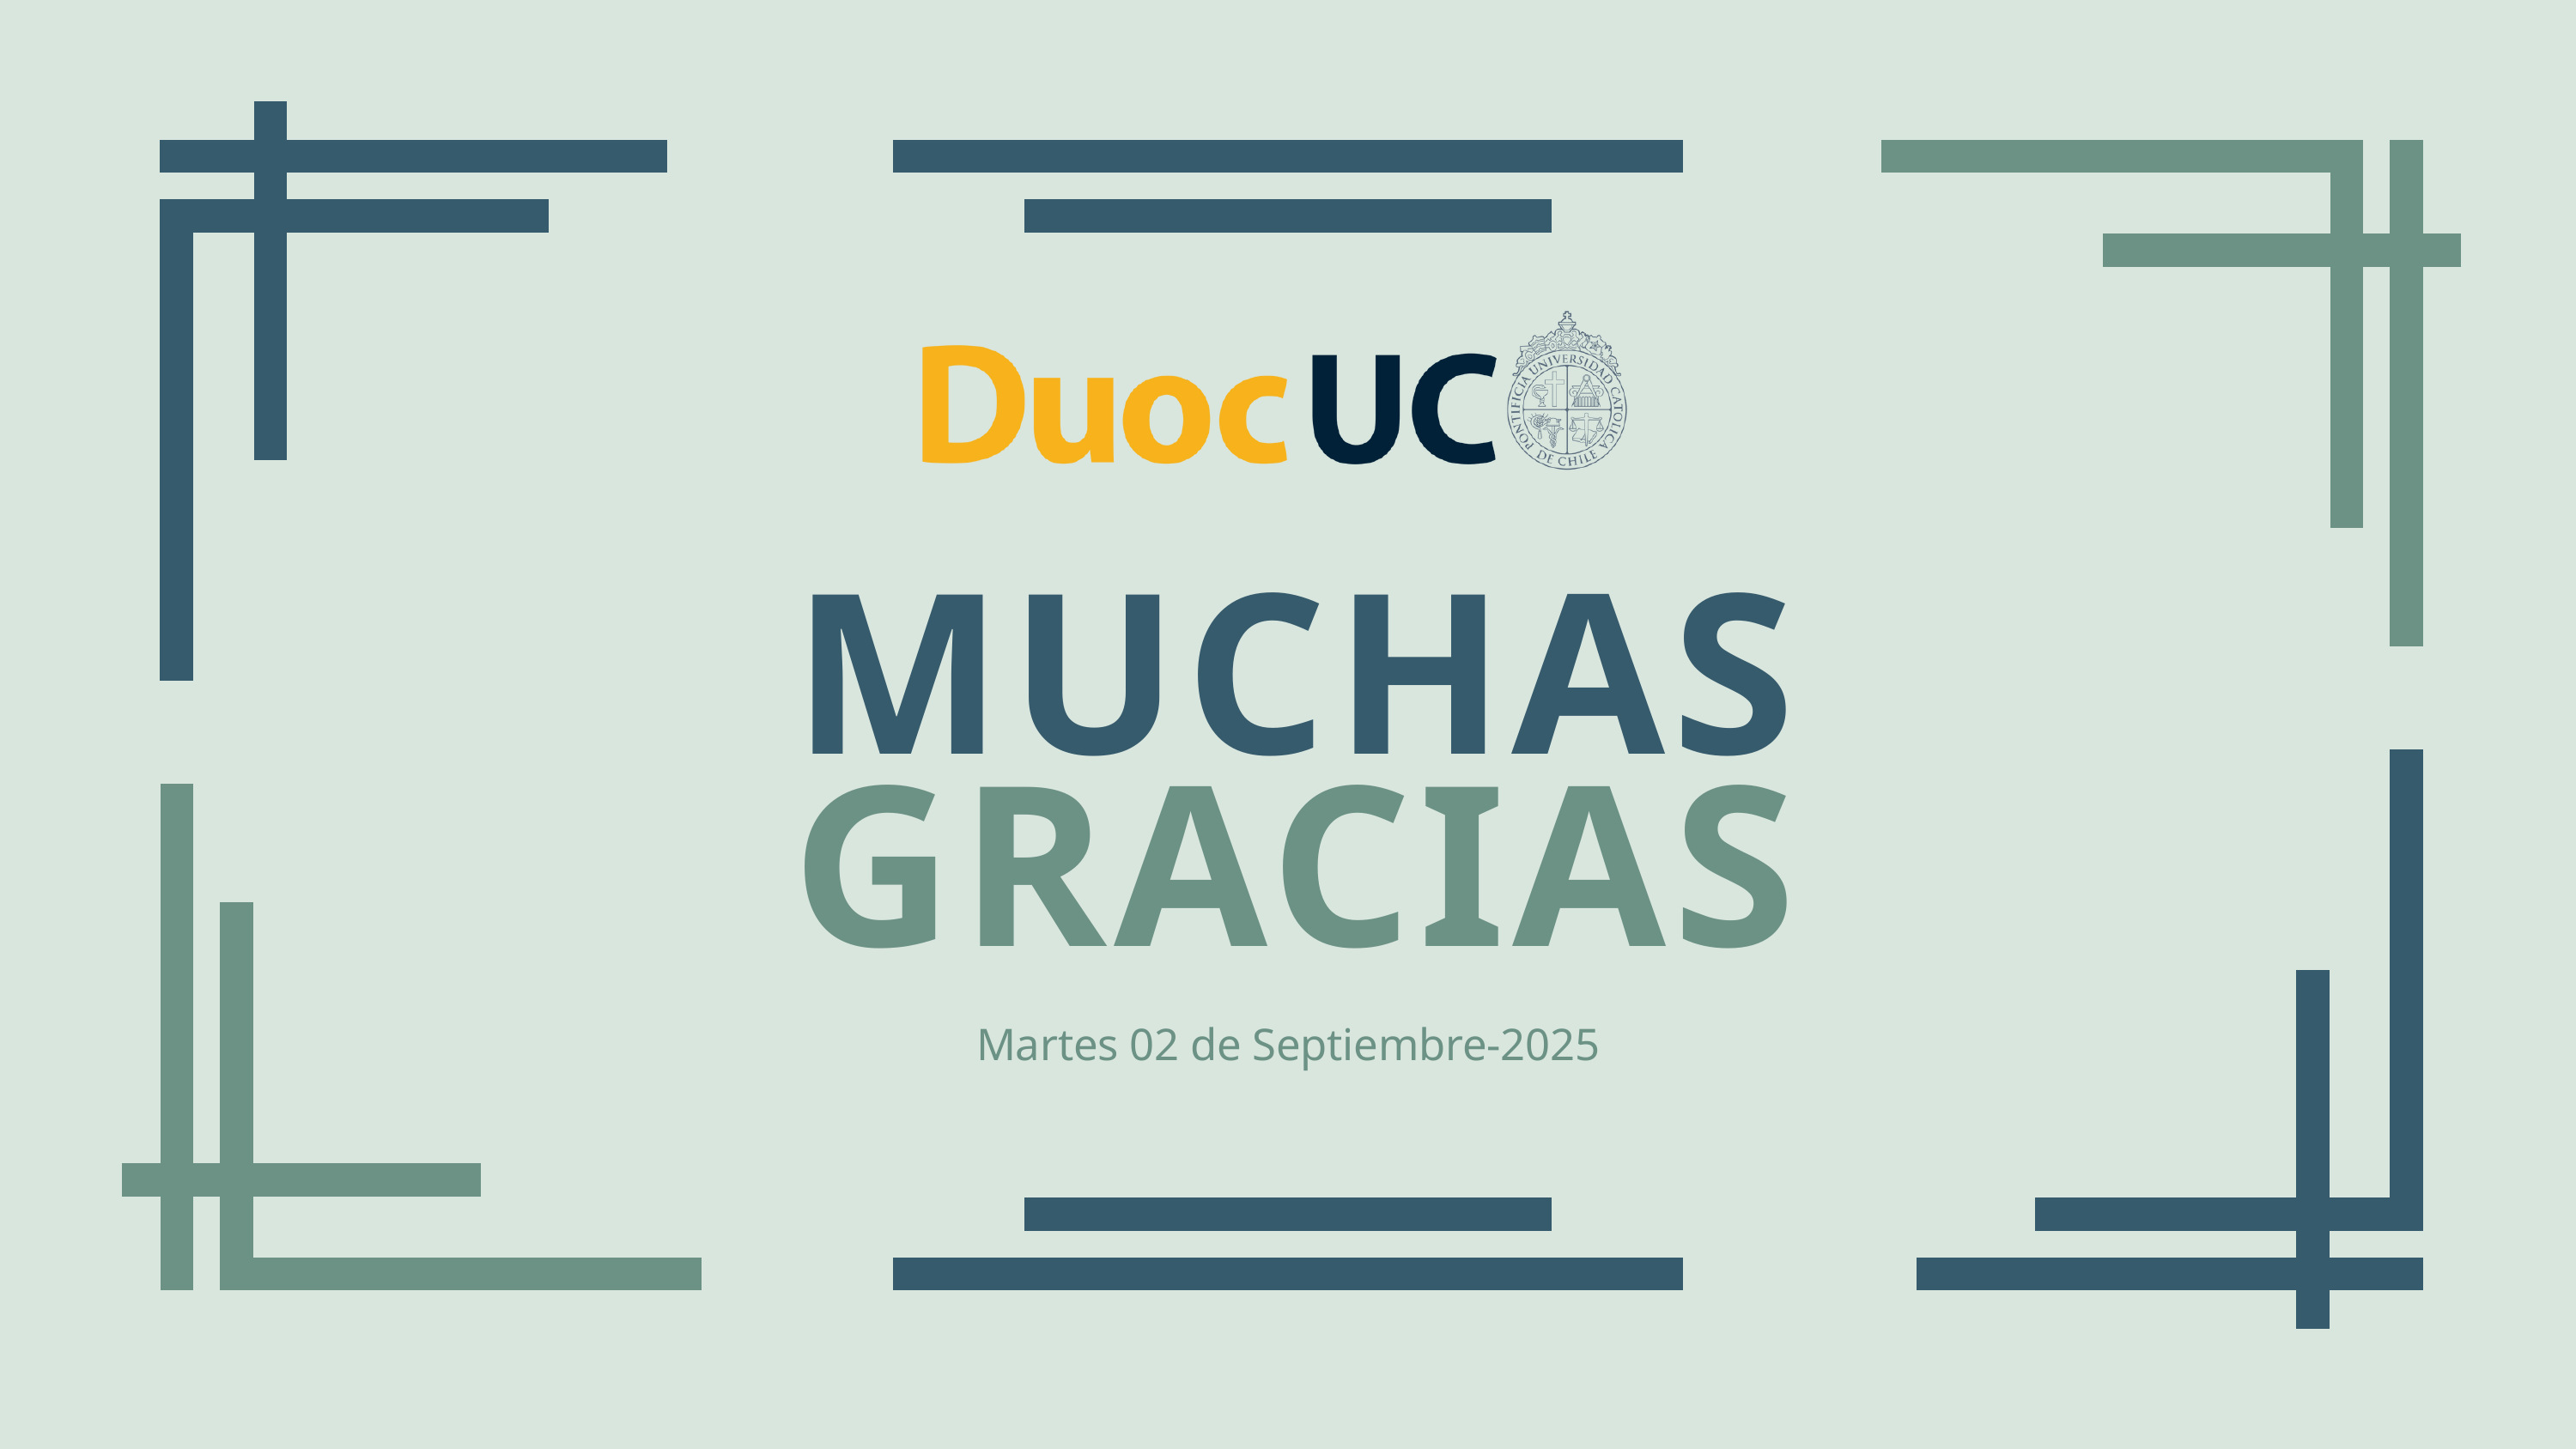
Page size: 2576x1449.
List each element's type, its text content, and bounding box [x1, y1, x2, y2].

text_box GRACIAS [670, 792, 1911, 991]
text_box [892, 1257, 1683, 1291]
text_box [160, 101, 667, 682]
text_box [1024, 198, 1552, 233]
text_box MUCHAS [381, 600, 2208, 792]
text_box Martes 02 de Septiembre-2025 [975, 1009, 1601, 1070]
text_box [892, 139, 1683, 173]
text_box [1916, 749, 2424, 1329]
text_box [158, 747, 666, 1327]
text_box [912, 300, 1637, 480]
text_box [1917, 102, 2425, 683]
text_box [1024, 1197, 1552, 1232]
